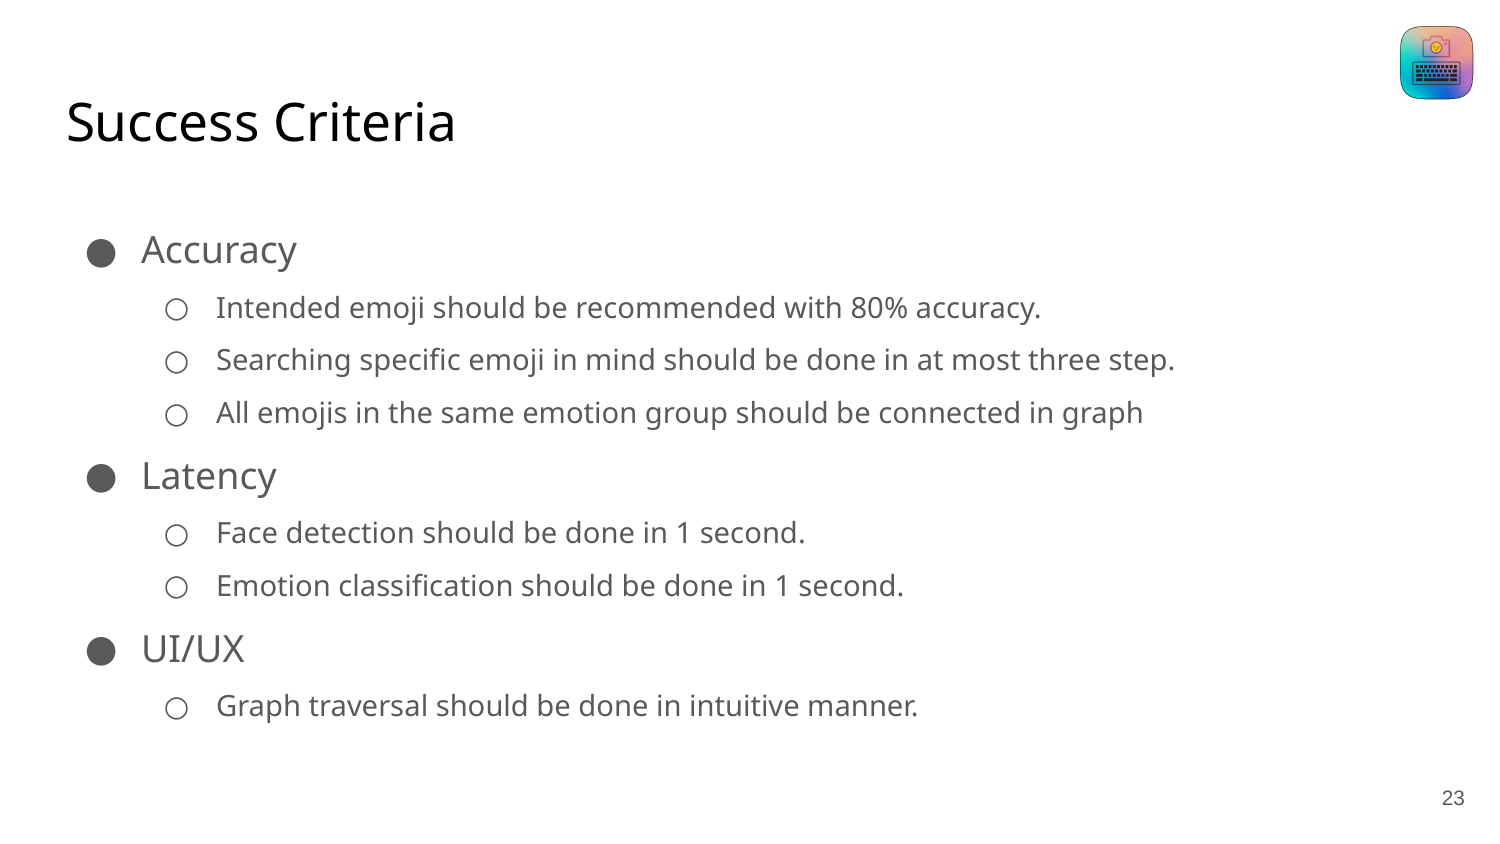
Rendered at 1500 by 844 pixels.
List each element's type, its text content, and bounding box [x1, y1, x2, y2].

picture [1398, 24, 1476, 102]
slide_number ‹#› [1389, 764, 1480, 830]
list Accuracy Intended emoji should be recommended with 80% accuracy. Searching specific emoji in mind should be done in at most three step. All emojis in the same emotion group should be connected in graph Latency Face detection should be done in 1 second. Emotion classification should be done in 1 second. UI/UX Graph traversal should be done in intuitive manner. [51, 189, 1449, 750]
title Success Criteria [51, 72, 1449, 167]
